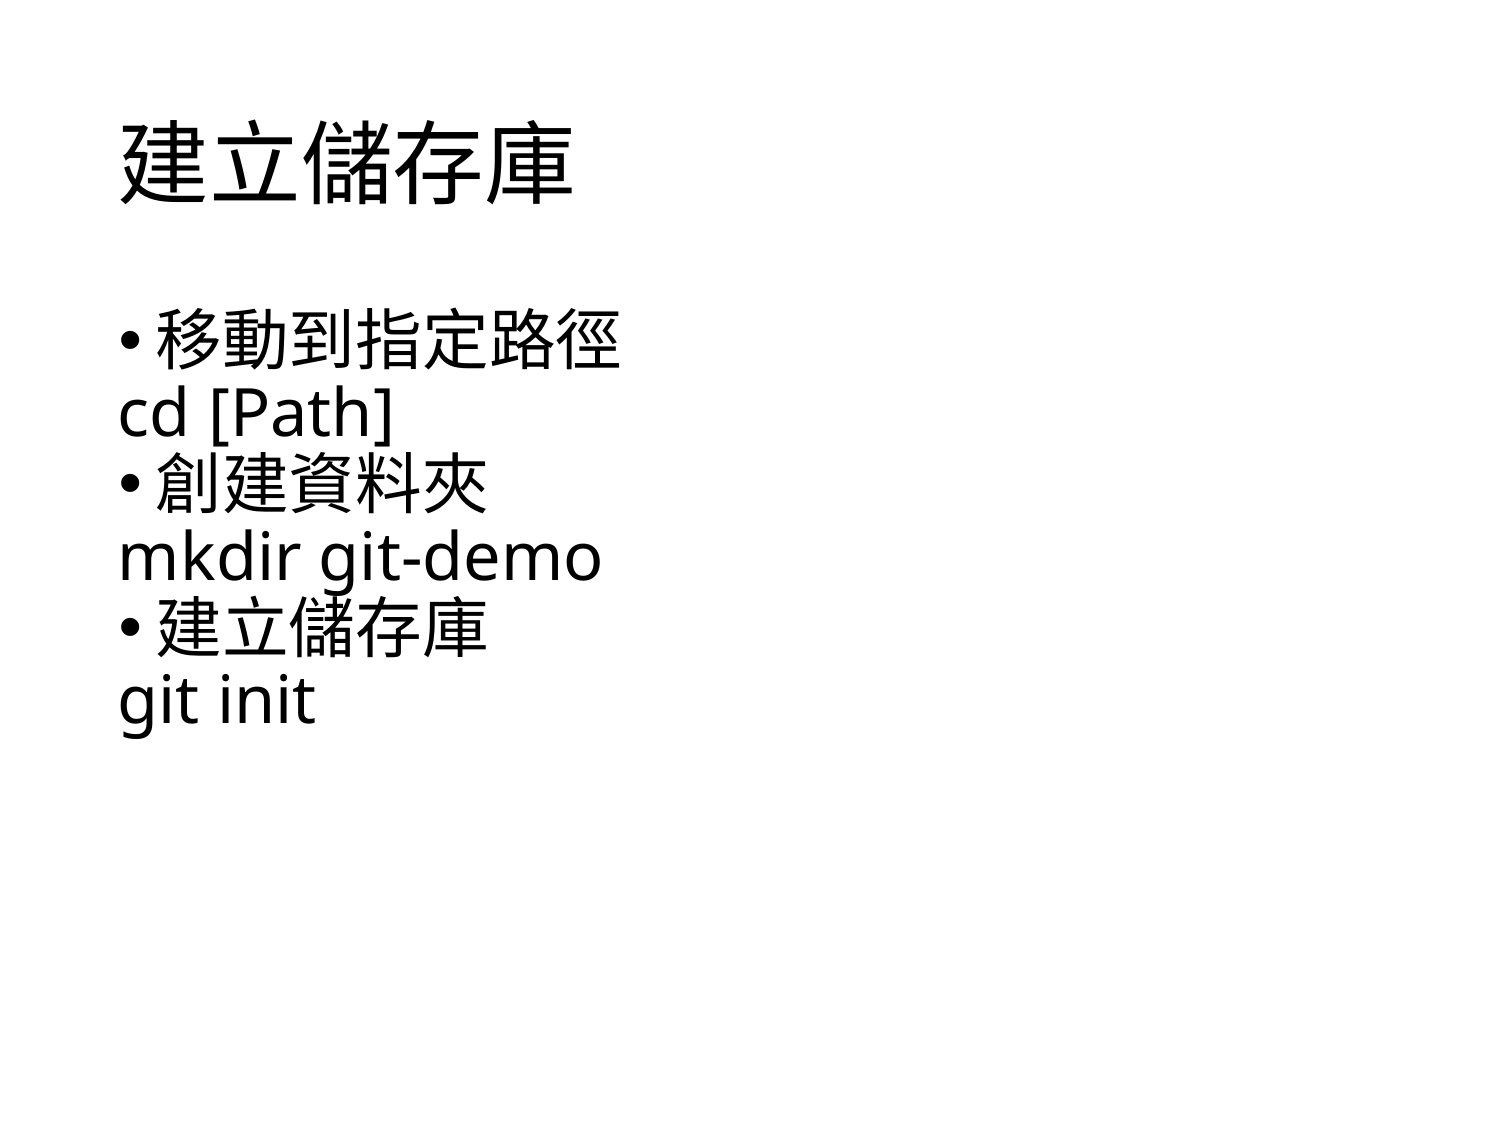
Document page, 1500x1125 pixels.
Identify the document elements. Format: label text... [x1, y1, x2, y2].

text_box 移動到指定路徑 cd [Path] 創建資料夾 mkdir git-demo 建立儲存庫 git init [103, 299, 1396, 1013]
text_box 建立儲存庫 [103, 59, 1396, 277]
